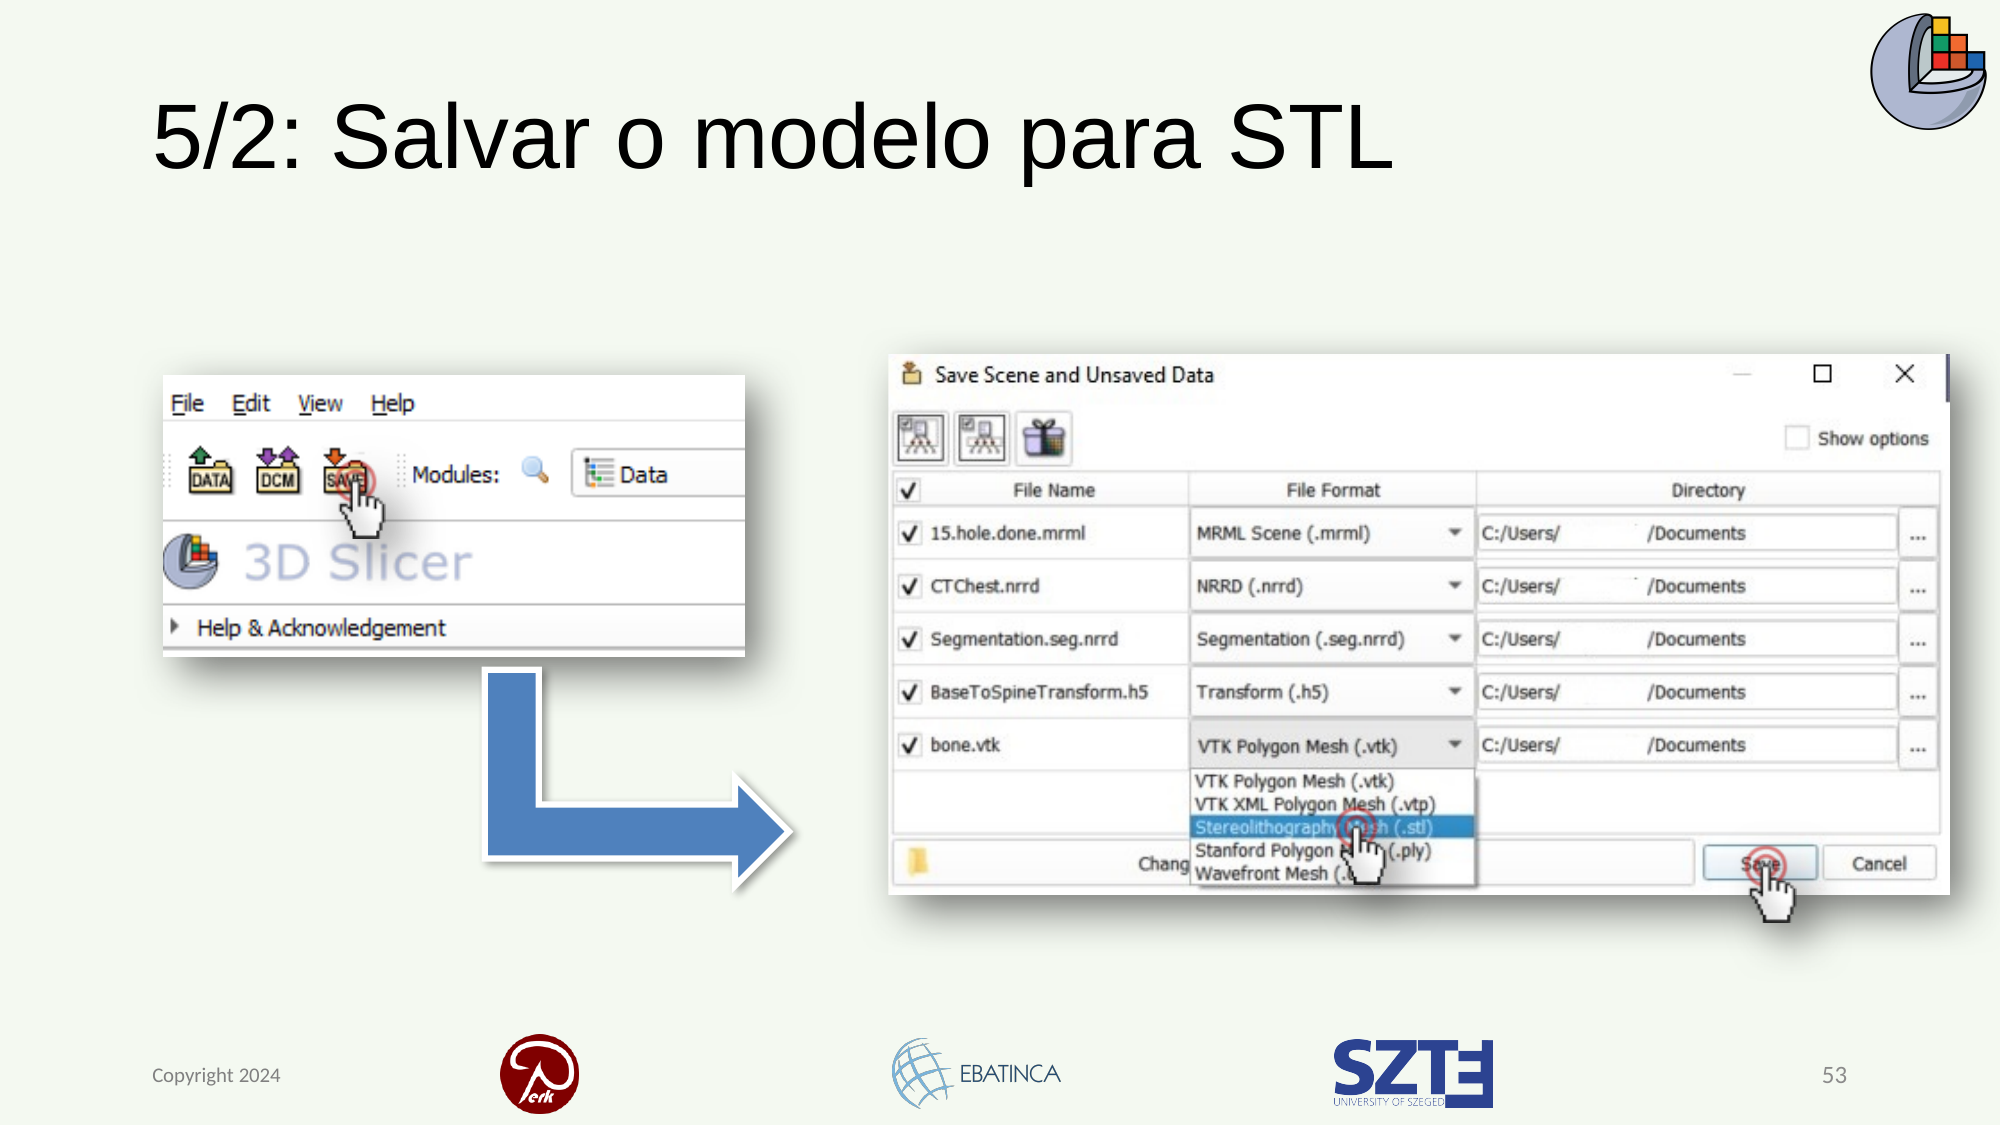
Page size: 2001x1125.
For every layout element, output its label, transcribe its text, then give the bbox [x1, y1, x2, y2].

slide_number 53 [1412, 1043, 1863, 1104]
title 5/2: Salvar o modelo para STL [137, 30, 1863, 248]
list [888, 354, 1950, 895]
picture [500, 1034, 579, 1114]
picture [1335, 806, 1387, 885]
picture [1869, 12, 1988, 131]
picture [1744, 845, 1797, 924]
text_box [483, 668, 792, 890]
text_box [163, 375, 745, 657]
picture [892, 1038, 1061, 1109]
picture [1334, 1039, 1493, 1108]
